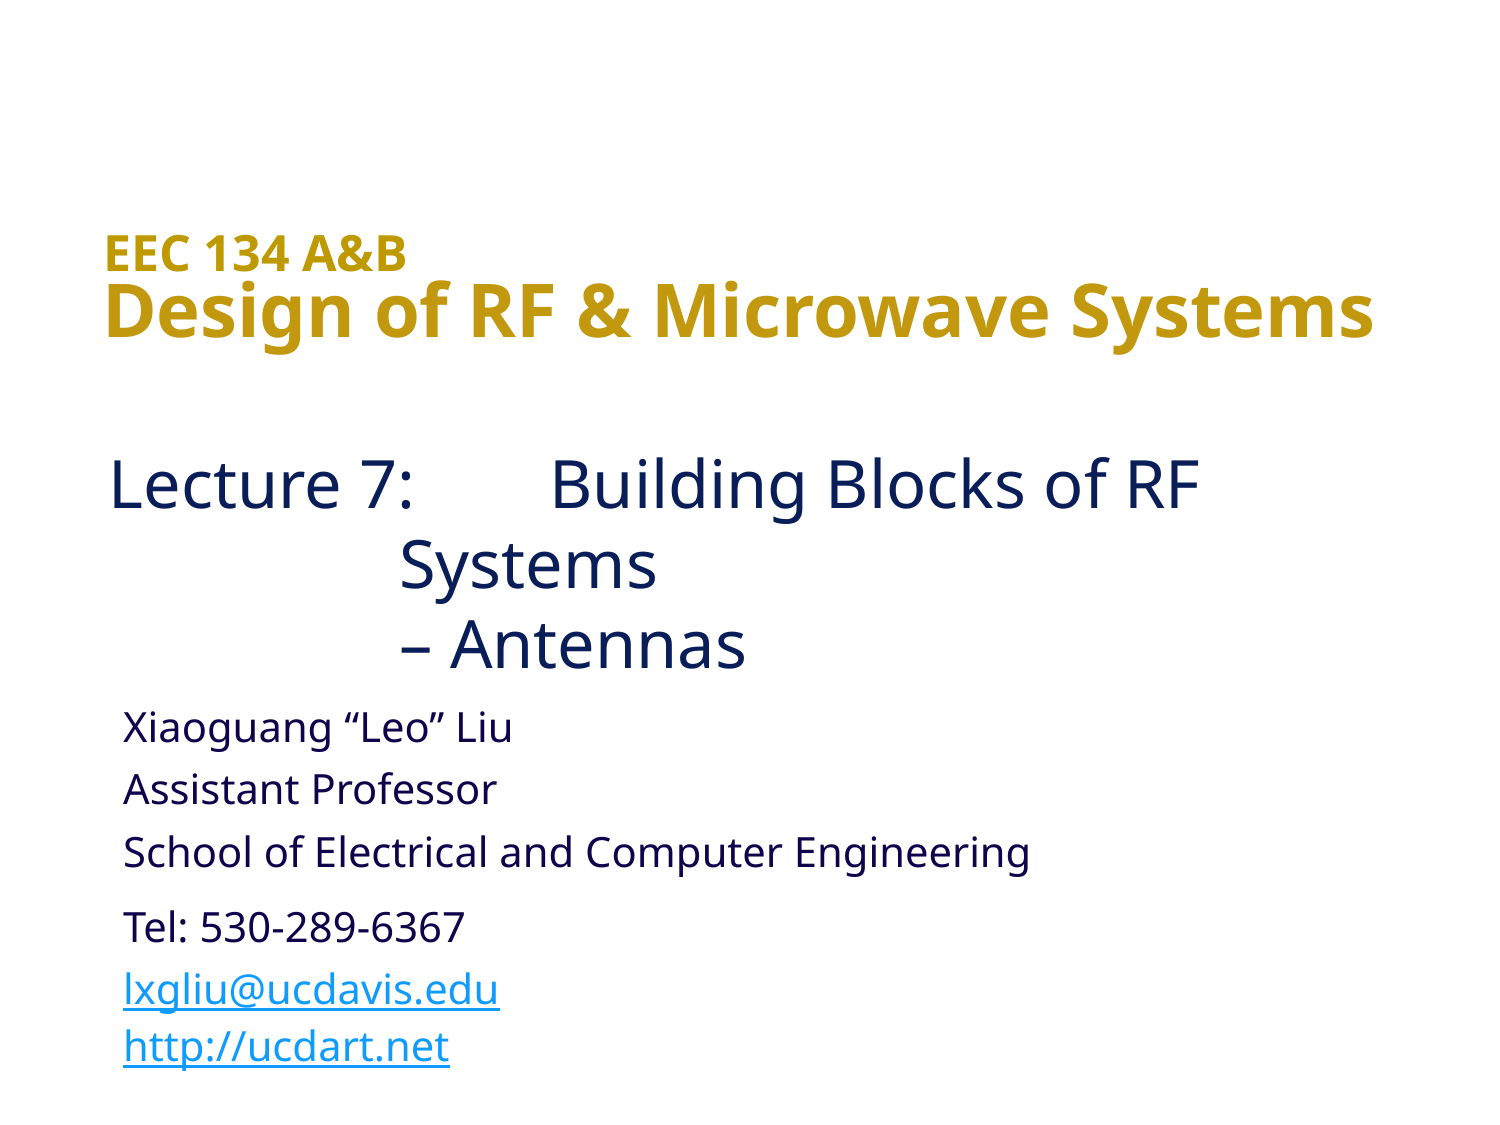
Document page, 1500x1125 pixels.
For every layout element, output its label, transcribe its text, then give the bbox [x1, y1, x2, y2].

text_box Lecture 7: Building Blocks of RF Systems – Antennas [108, 434, 1427, 690]
title Design of RF & Microwave Systems [101, 213, 1427, 402]
text_box Xiaoguang “Leo” Liu Assistant Professor School of Electrical and Computer Engineering Tel: 530-289-6367 lxgliu@ucdavis.edu http://ucdart.net [123, 693, 1047, 1085]
subtitle EEC 134 A&B [103, 195, 829, 259]
